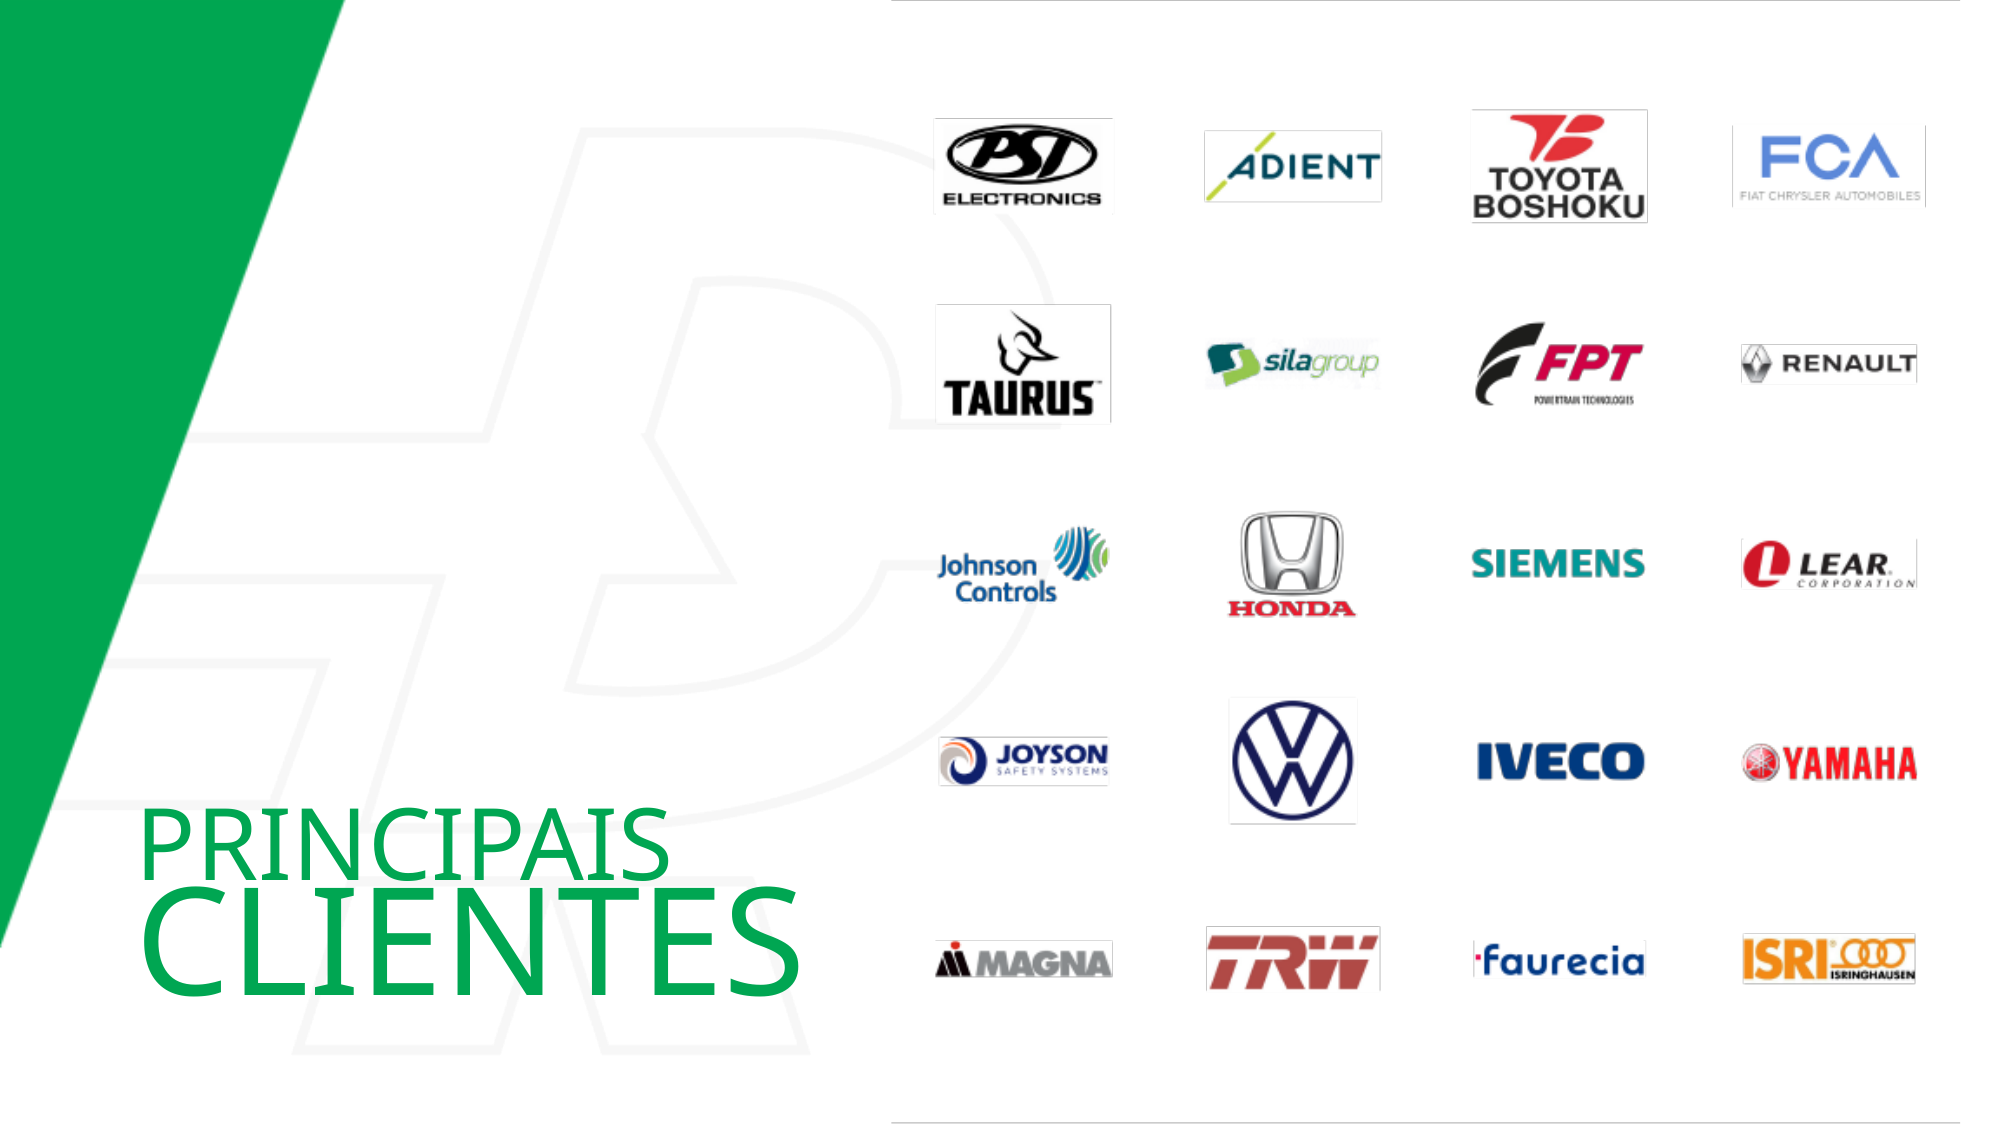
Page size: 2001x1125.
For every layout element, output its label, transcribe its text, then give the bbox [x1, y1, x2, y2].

text_box PRINCIPAIS CLIENTES [120, 768, 891, 1033]
picture [0, 0, 2000, 1125]
